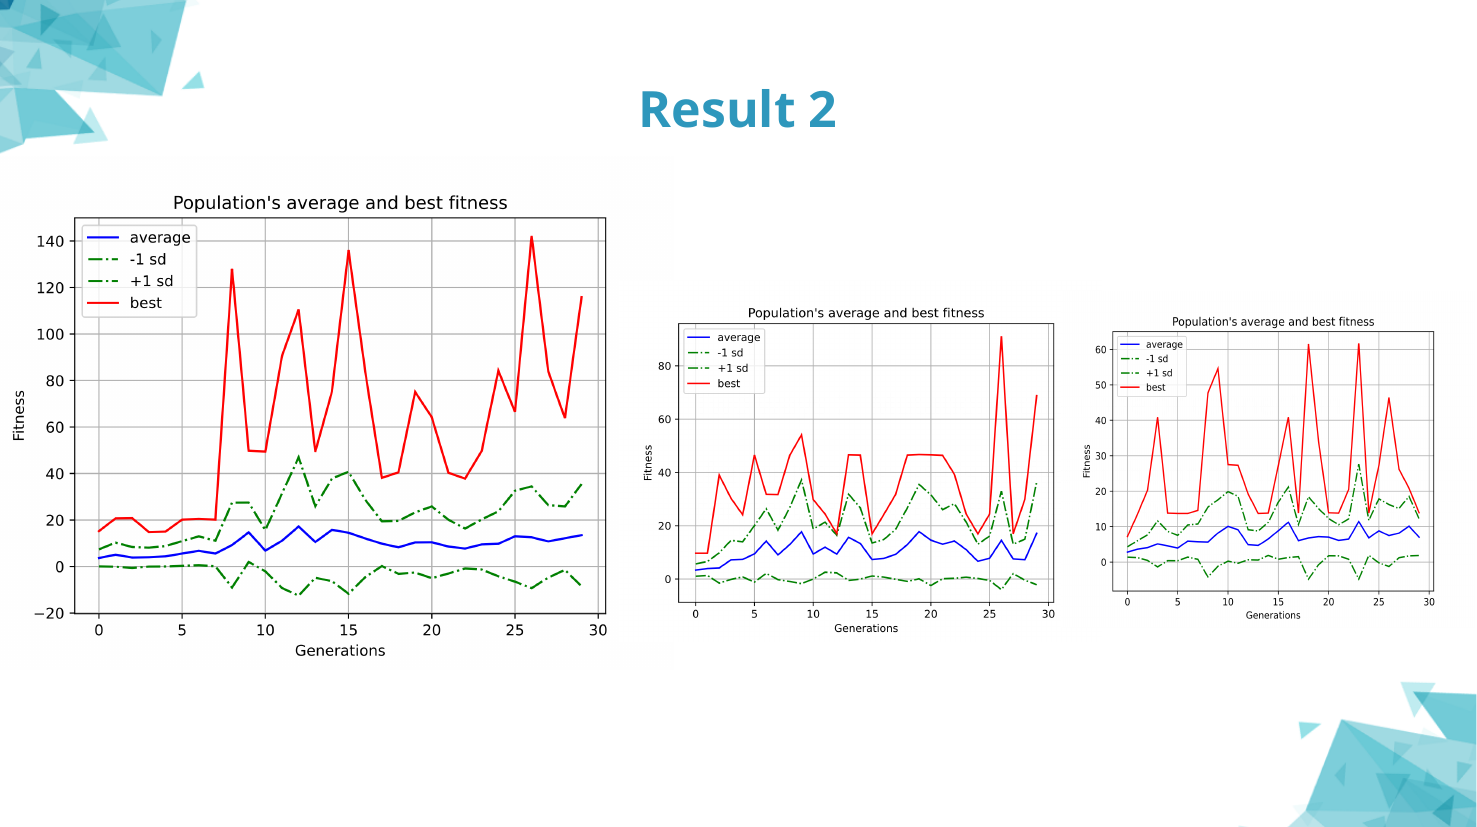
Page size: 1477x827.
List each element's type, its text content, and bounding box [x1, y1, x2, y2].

picture [0, 0, 1477, 827]
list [0, 156, 675, 671]
text_box Result 2 [711, 70, 853, 146]
